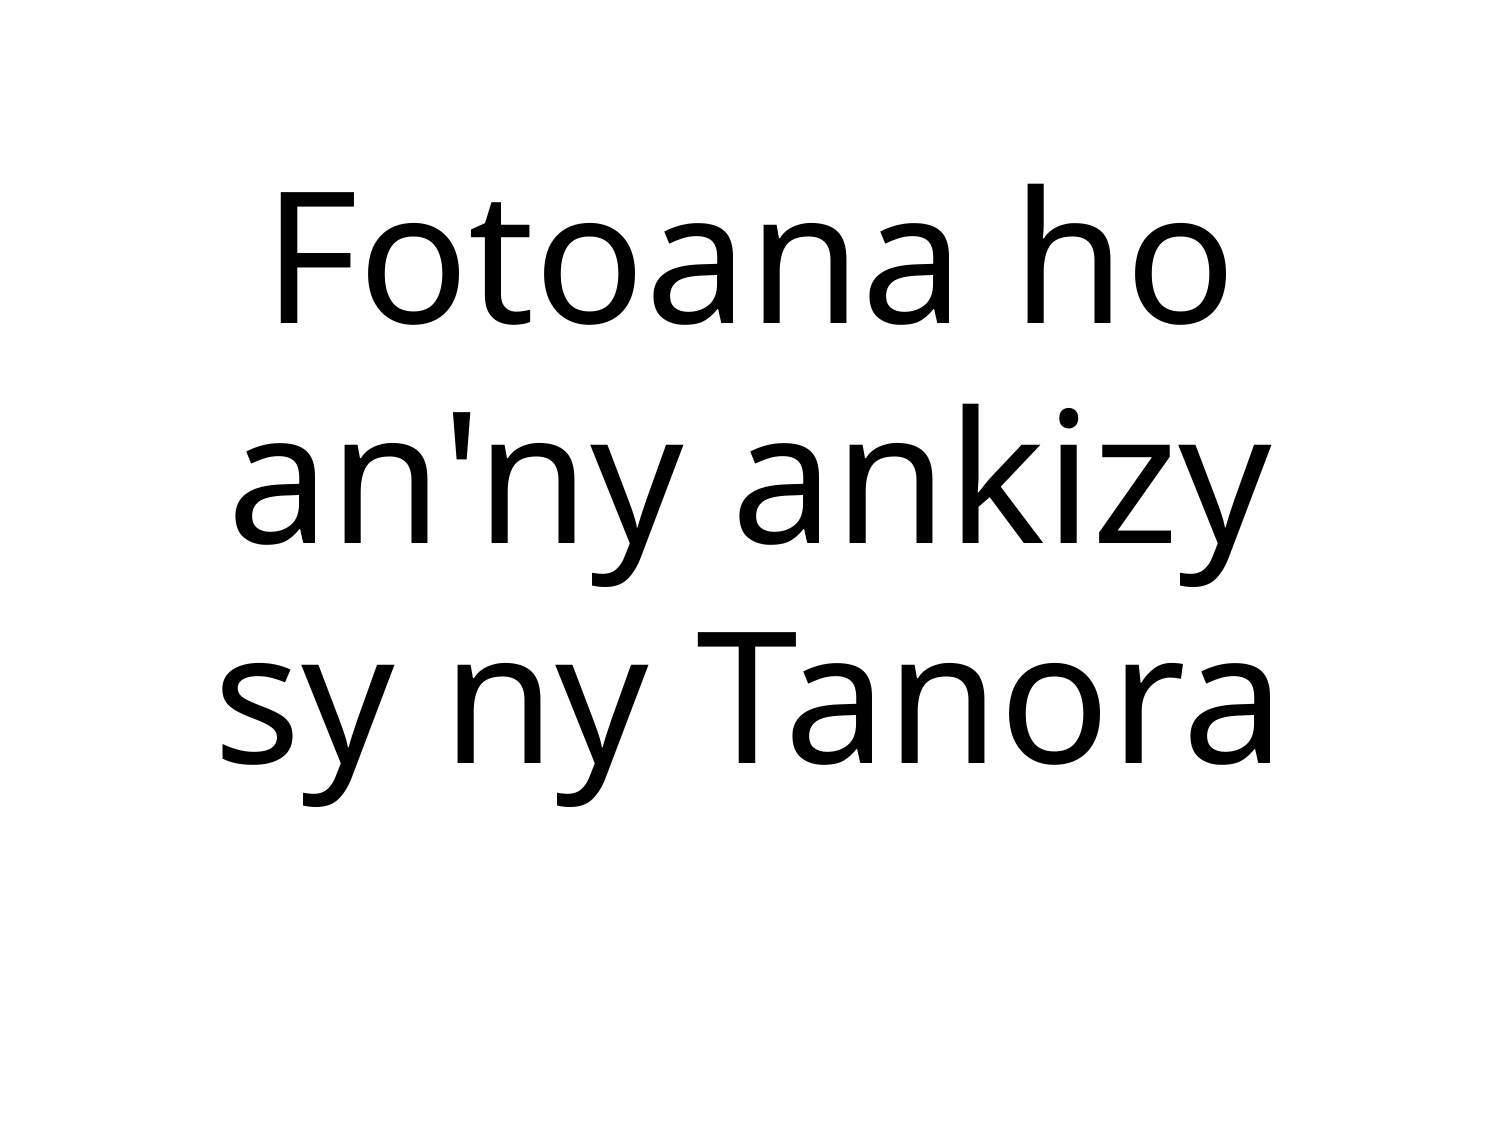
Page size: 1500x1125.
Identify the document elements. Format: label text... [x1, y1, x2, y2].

title Fotoana ho an'ny ankizy sy ny Tanora [112, 349, 1388, 591]
